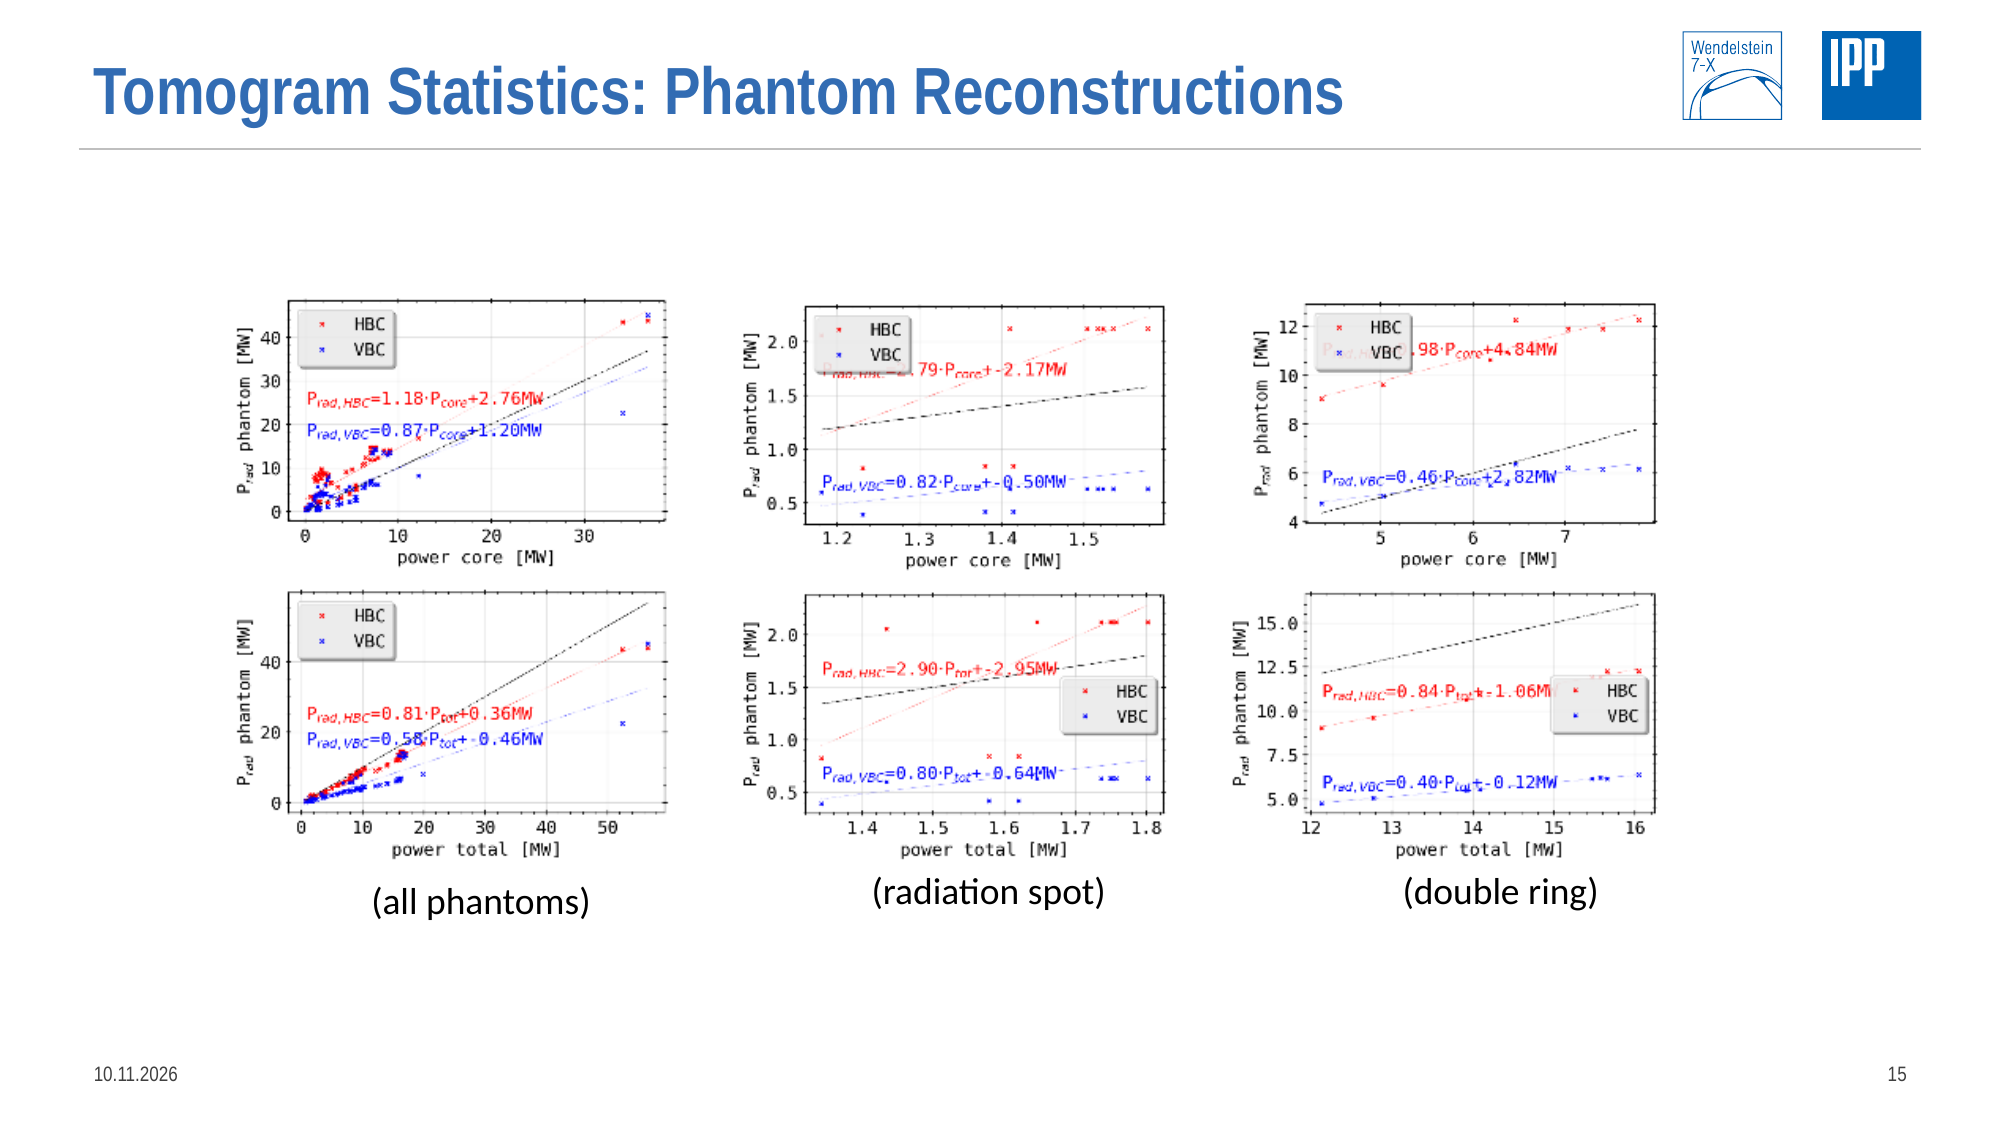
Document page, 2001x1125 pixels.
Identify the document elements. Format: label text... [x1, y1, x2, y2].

text_box (double ring) [1387, 864, 1684, 923]
picture [1227, 294, 1678, 864]
text_box (radiation spot) [856, 864, 1146, 923]
slide_number 15 [1744, 1042, 1922, 1103]
picture [735, 294, 1182, 864]
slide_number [78, 1042, 262, 1103]
text_box (all phantoms) [356, 874, 612, 933]
title Tomogram Statistics: Phantom Reconstructions [78, 30, 1638, 136]
picture [216, 294, 673, 864]
